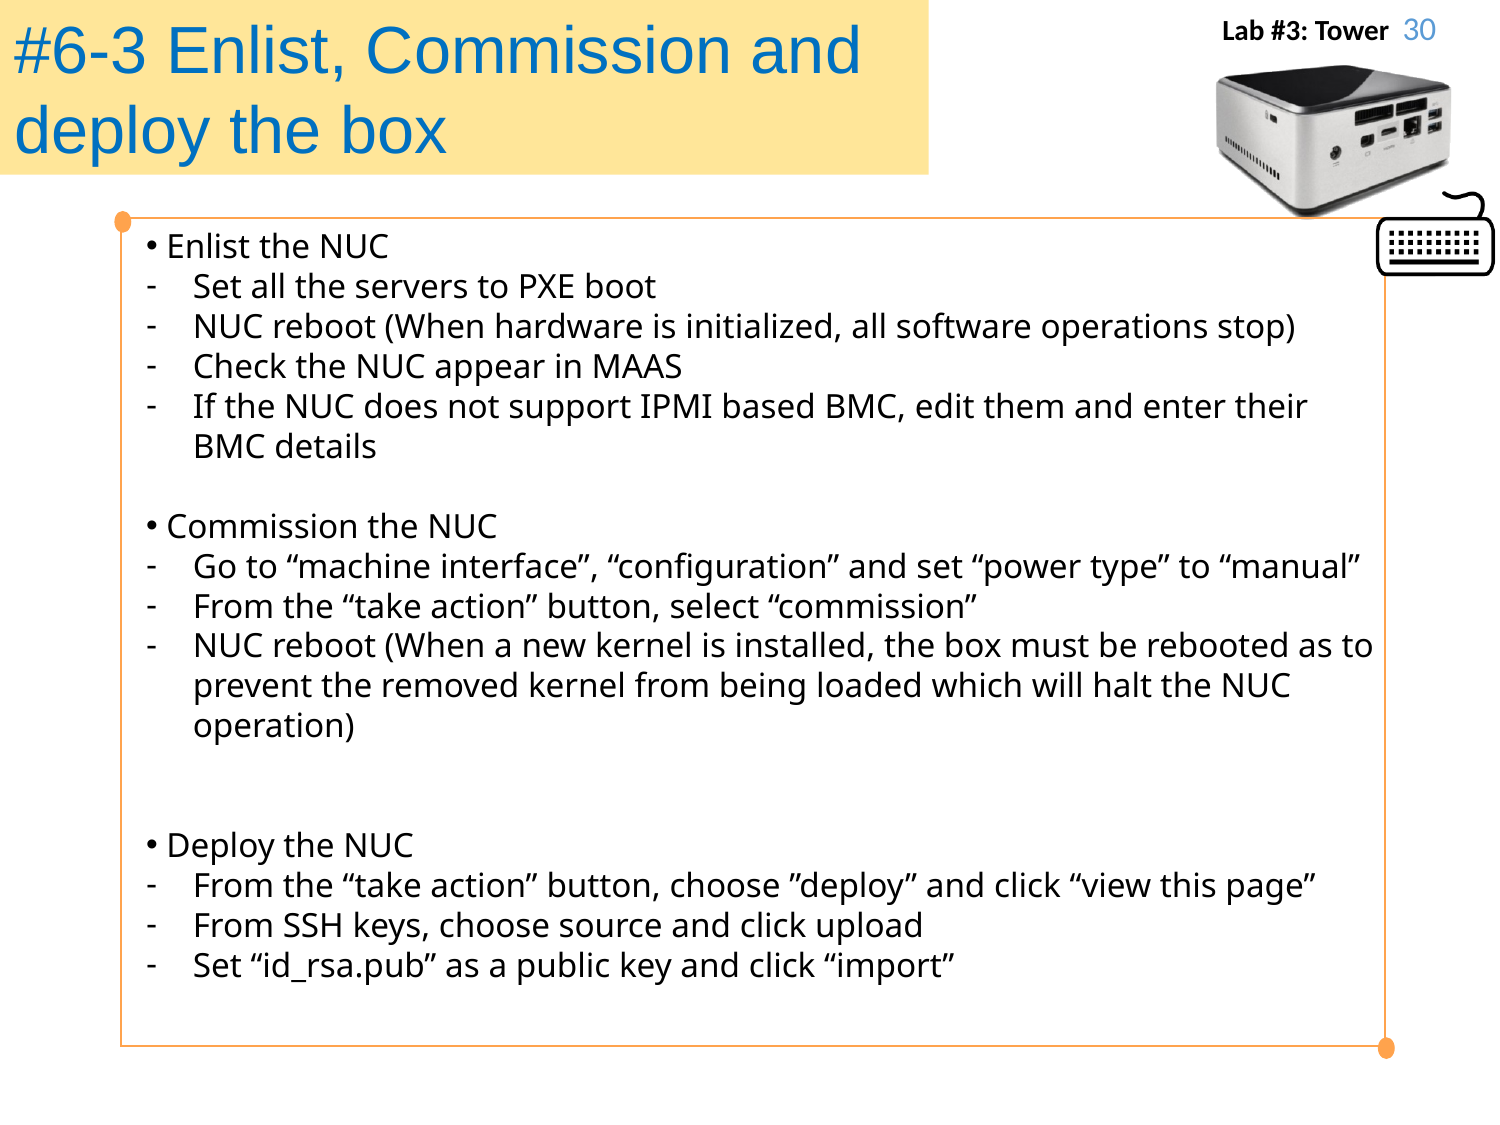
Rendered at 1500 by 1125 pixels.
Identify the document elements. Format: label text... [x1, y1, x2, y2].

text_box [114, 210, 1395, 1059]
text_box #6-3 Enlist, Commission and deploy the box [0, 0, 929, 175]
picture [1207, 62, 1500, 326]
text_box Enlist the NUC Set all the servers to PXE boot NUC reboot (When hardware is initialized, all software operations stop) Check the NUC appear in MAAS If the NUC does not support IPMI based BMC, edit them and enter their BMC details Commission the NUC Go to “machine interface”, “configuration” and set “power type” to “manual” From the “take action” button, select “commission” NUC reboot (When a new kernel is installed, the box must be rebooted as to prevent the removed kernel from being loaded which will halt the NUC operation) Deploy the NUC From the “take action” button, choose ”deploy” and click “view this page” From SSH keys, choose source and click upload Set “id_rsa.pub” as a public key and click “import” [131, 326, 1402, 1125]
